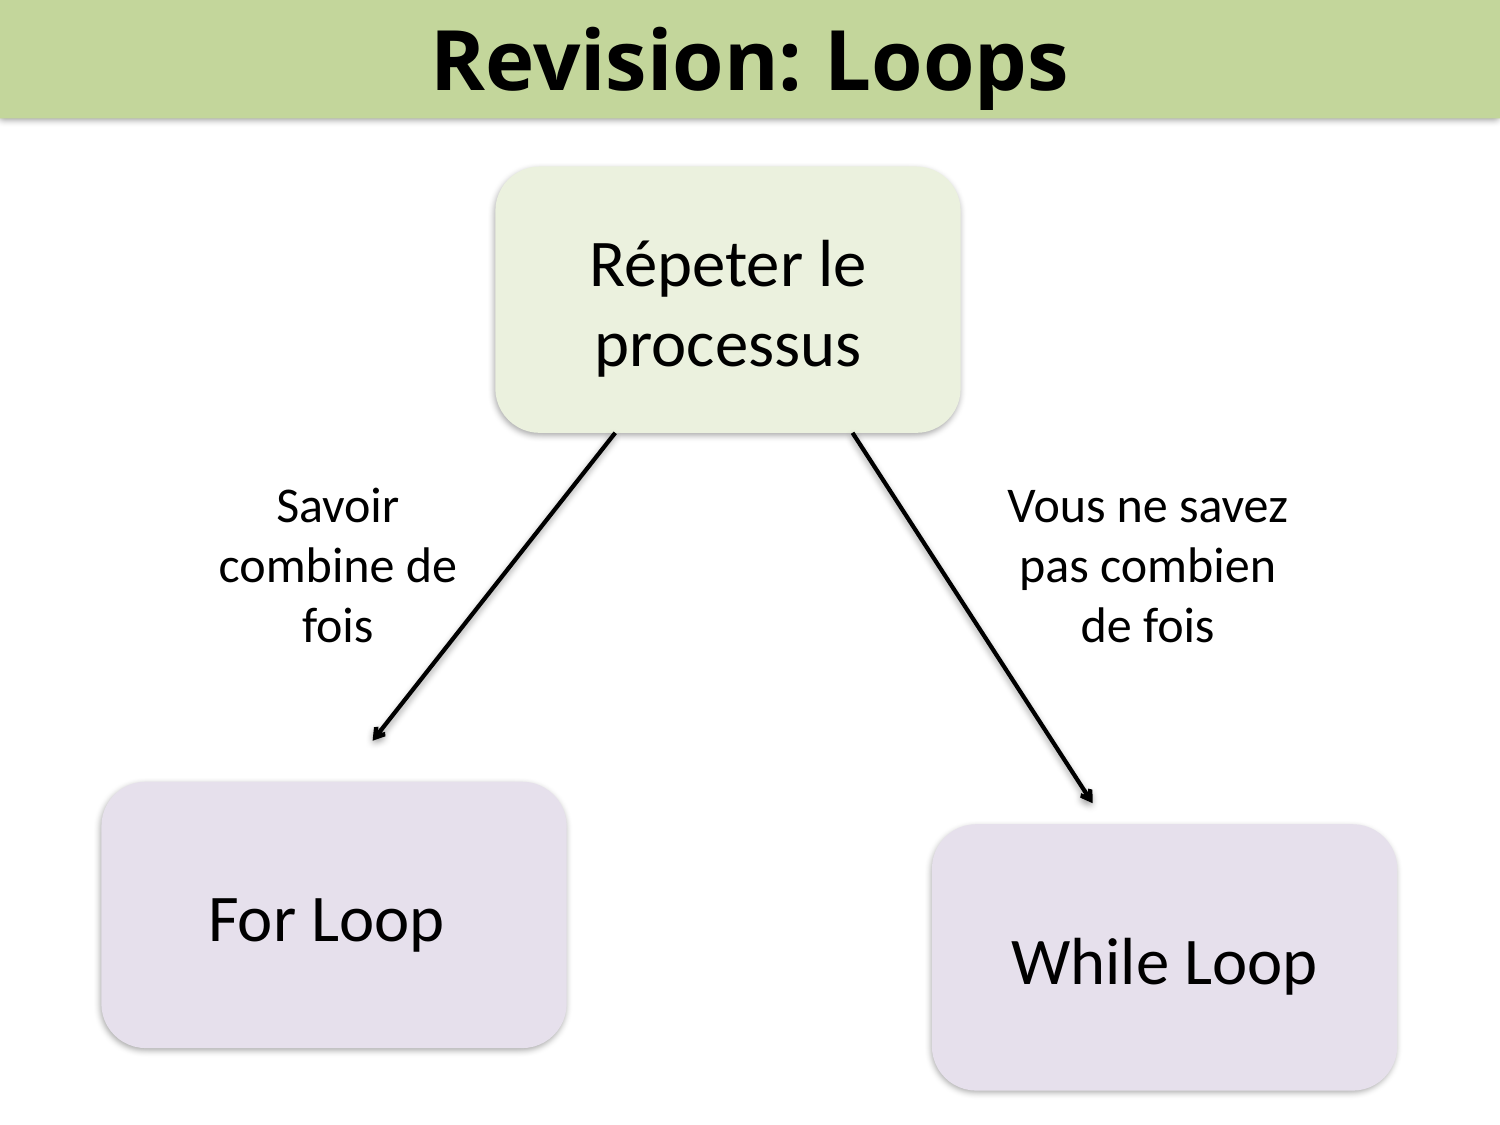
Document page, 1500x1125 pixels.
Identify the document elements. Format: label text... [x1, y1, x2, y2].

text_box Revision: Loops [0, 0, 1500, 122]
text_box Vous ne savez pas combien de fois [1097, 465, 1306, 660]
text_box Savoir combine de fois [180, 465, 367, 660]
text_box Répeter le processus [494, 165, 962, 434]
text_box For Loop [100, 780, 568, 1049]
text_box While Loop [931, 823, 1399, 1092]
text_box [372, 432, 616, 741]
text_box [852, 432, 1093, 804]
